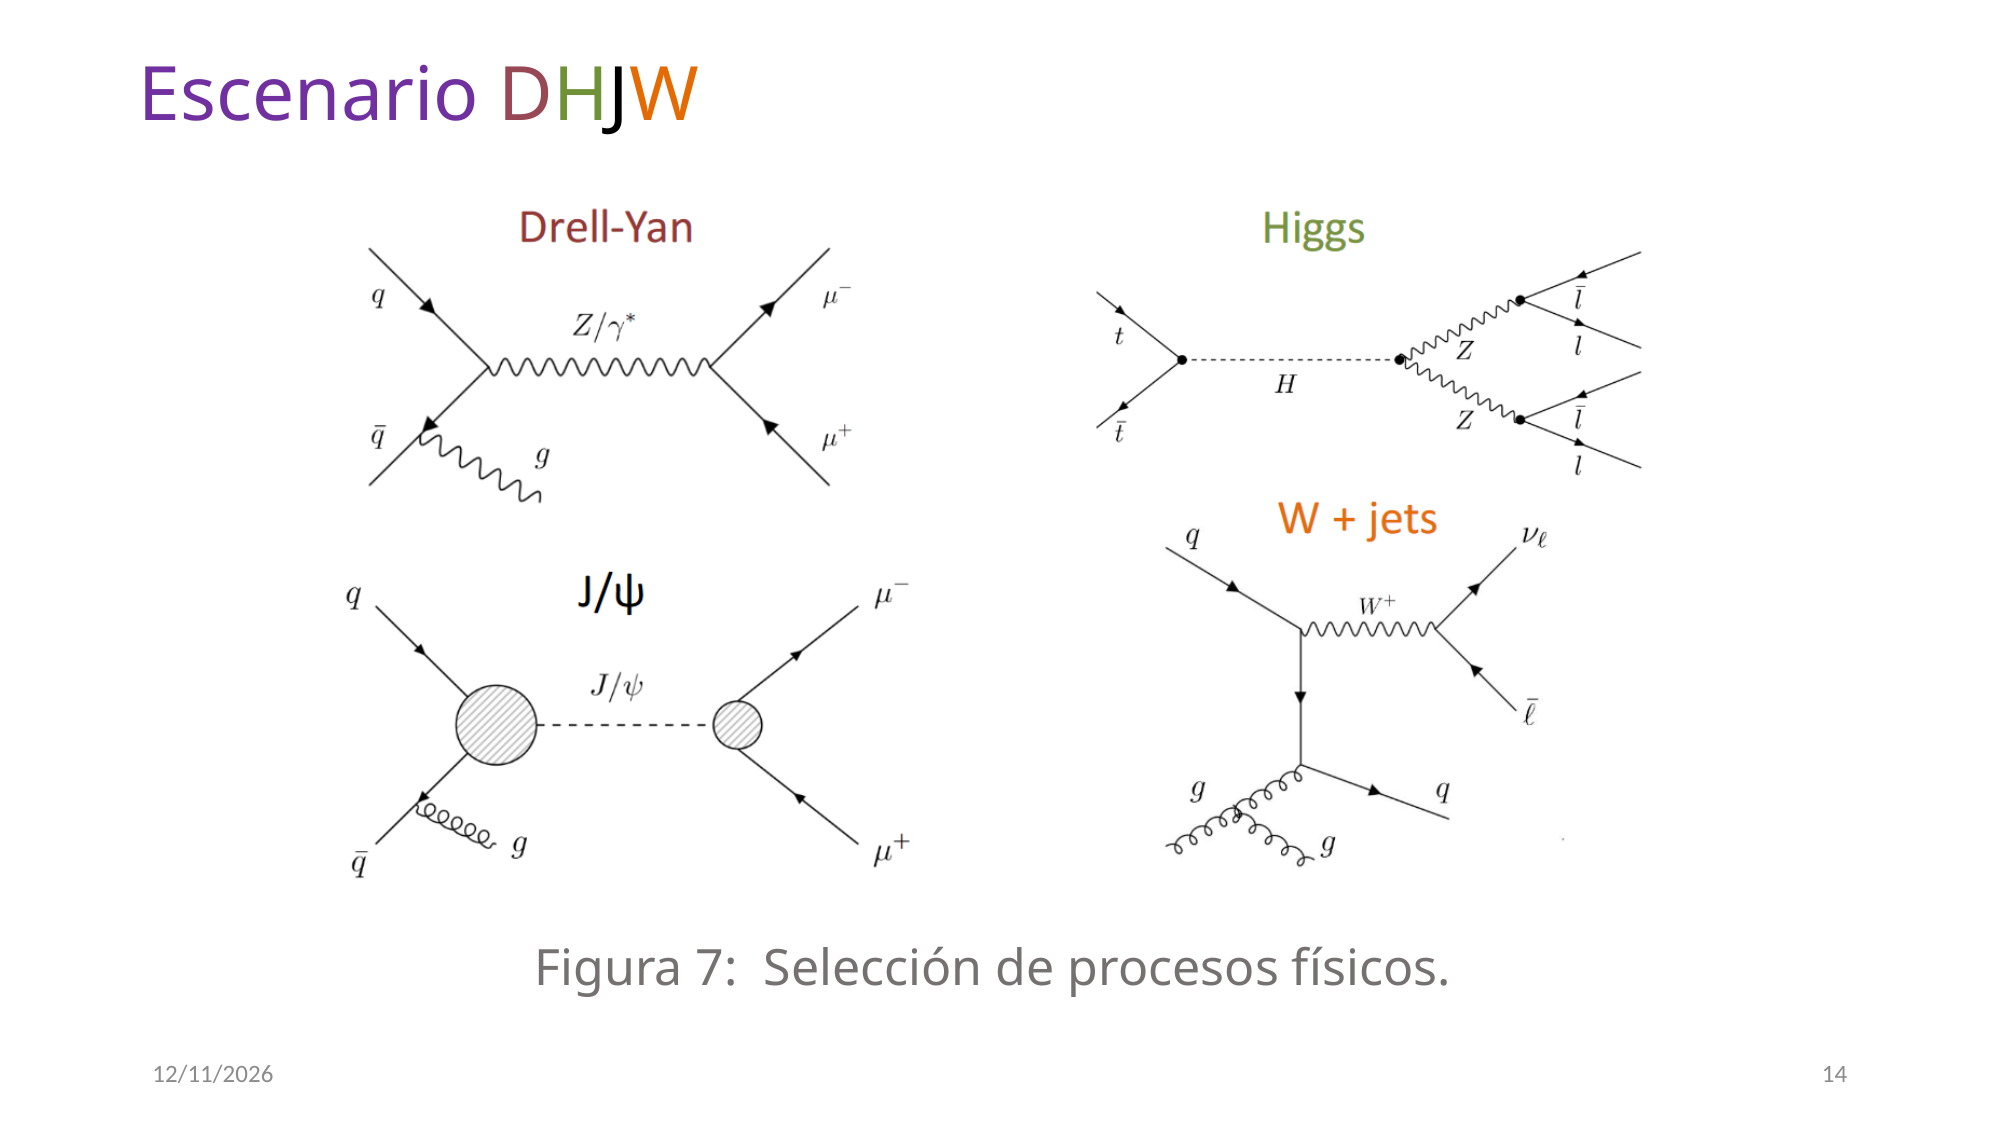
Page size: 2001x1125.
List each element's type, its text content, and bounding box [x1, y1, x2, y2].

slide_number 14 [1412, 1042, 1863, 1103]
text_box Escenario DHJW [124, 38, 1542, 144]
text_box Figura 7: Selección de procesos físicos. [519, 928, 1467, 1004]
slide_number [137, 1042, 588, 1103]
picture [337, 176, 1649, 890]
